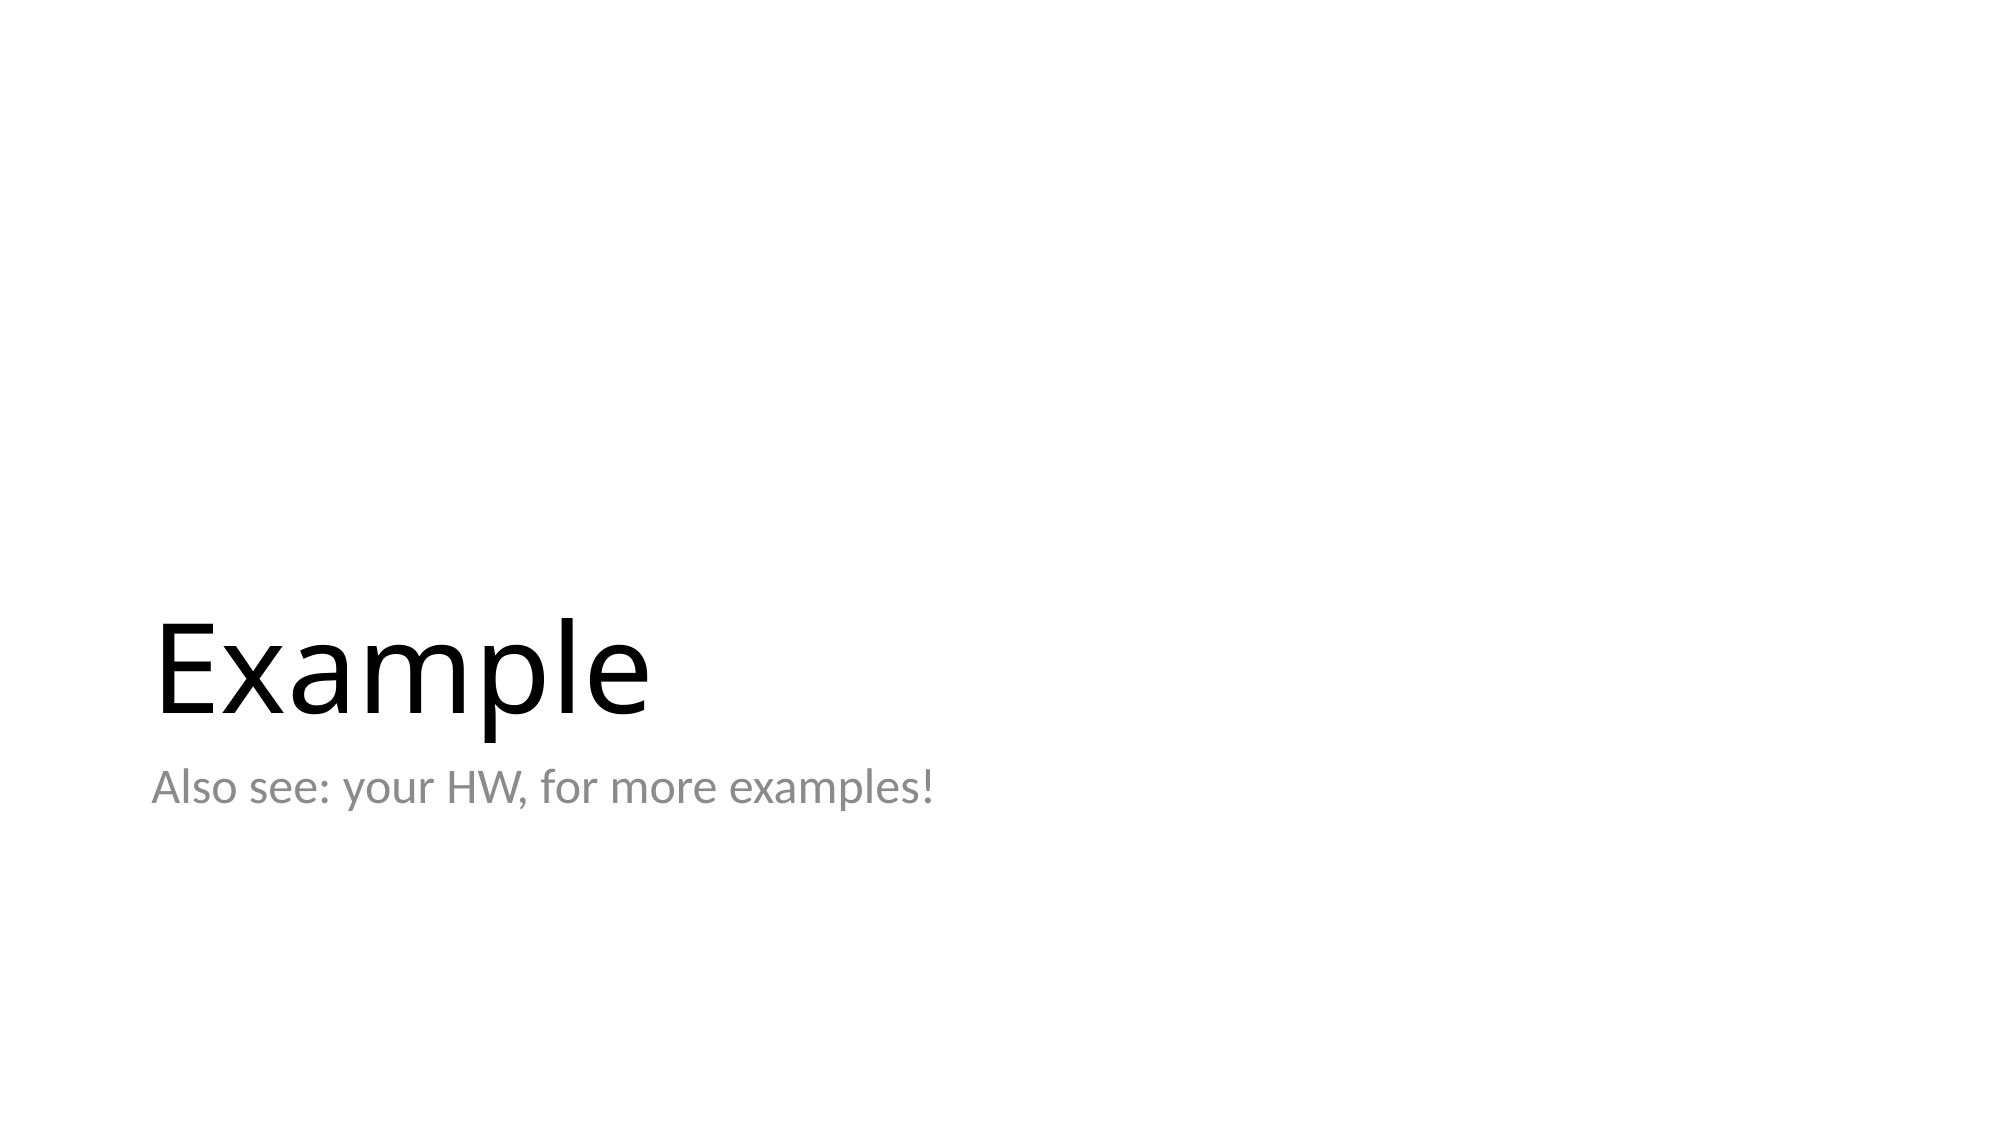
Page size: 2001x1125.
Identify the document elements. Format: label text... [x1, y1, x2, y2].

list Also see: your HW, for more examples! [136, 752, 1862, 999]
title Example [136, 280, 1862, 749]
